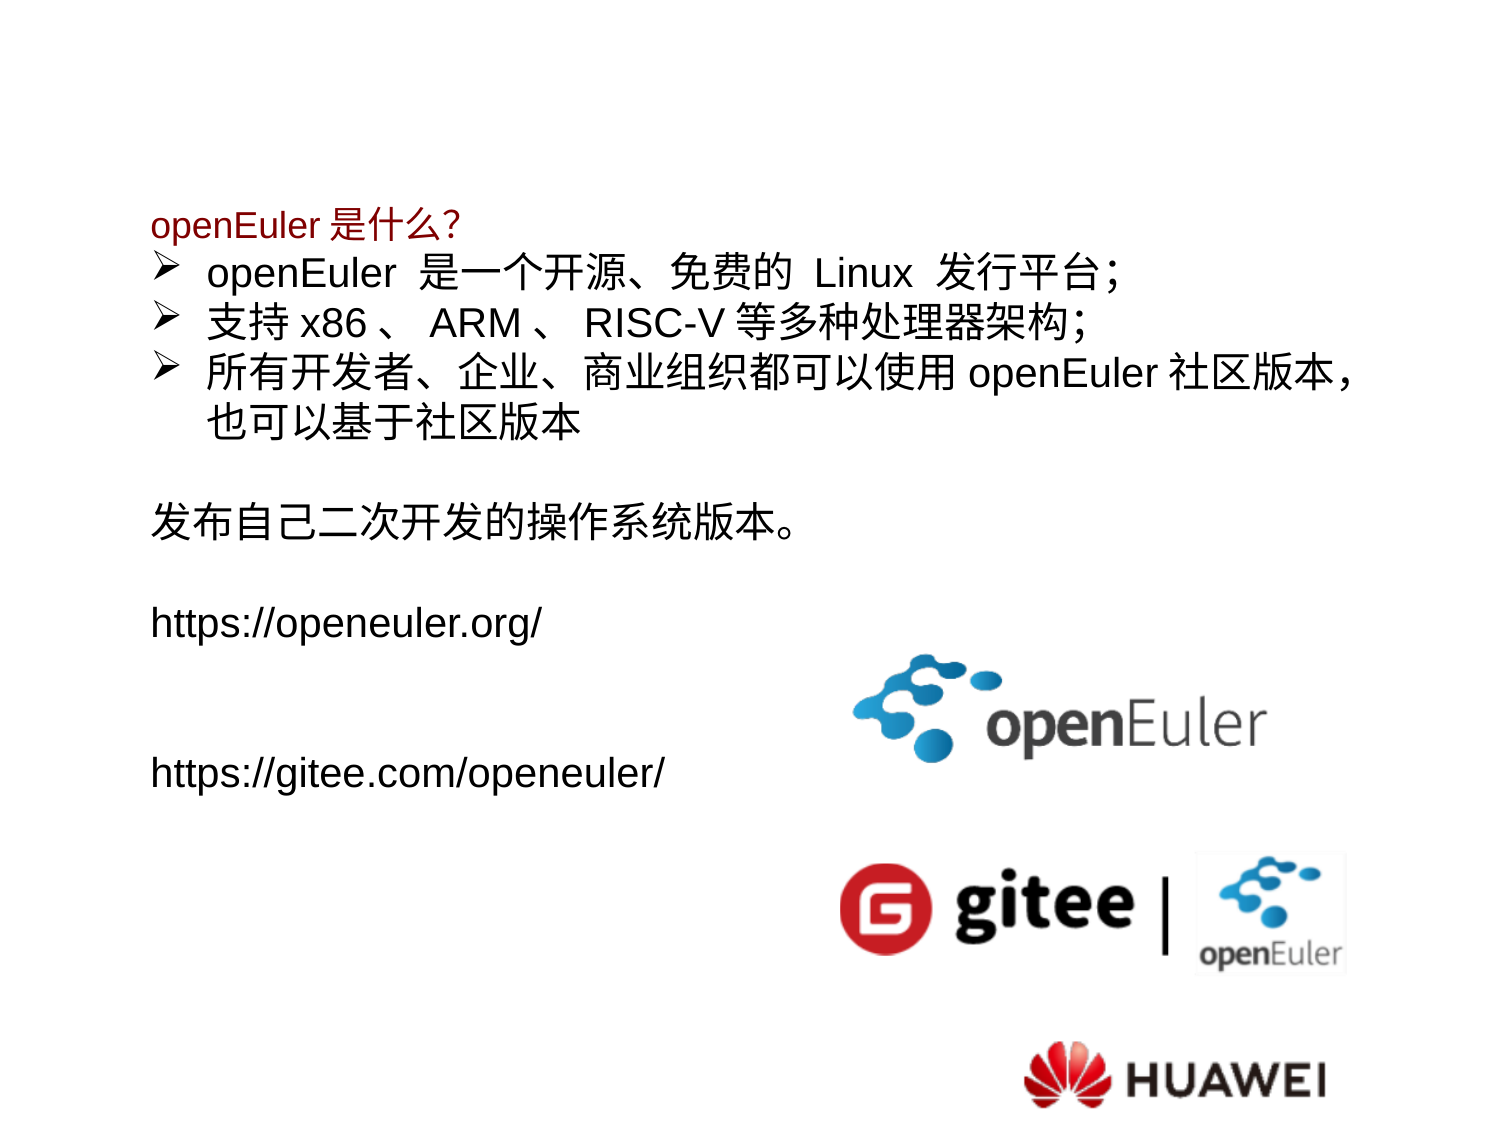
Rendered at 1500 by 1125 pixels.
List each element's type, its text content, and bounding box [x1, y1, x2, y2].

picture [820, 827, 1371, 986]
text_box openEuler是什么？ openEuler 是一个开源、免费的 Linux 发行平台； 支持x86、ARM、RISC-V等多种处理器架构； 所有开发者、企业、商业组织都可以使用openEuler社区版本，也可以基于社区版本 发布自己二次开发的操作系统版本。 https://openeuler.org/ https://gitee.com/openeuler/ [135, 193, 1388, 854]
picture [986, 1016, 1353, 1125]
picture [797, 623, 1329, 774]
